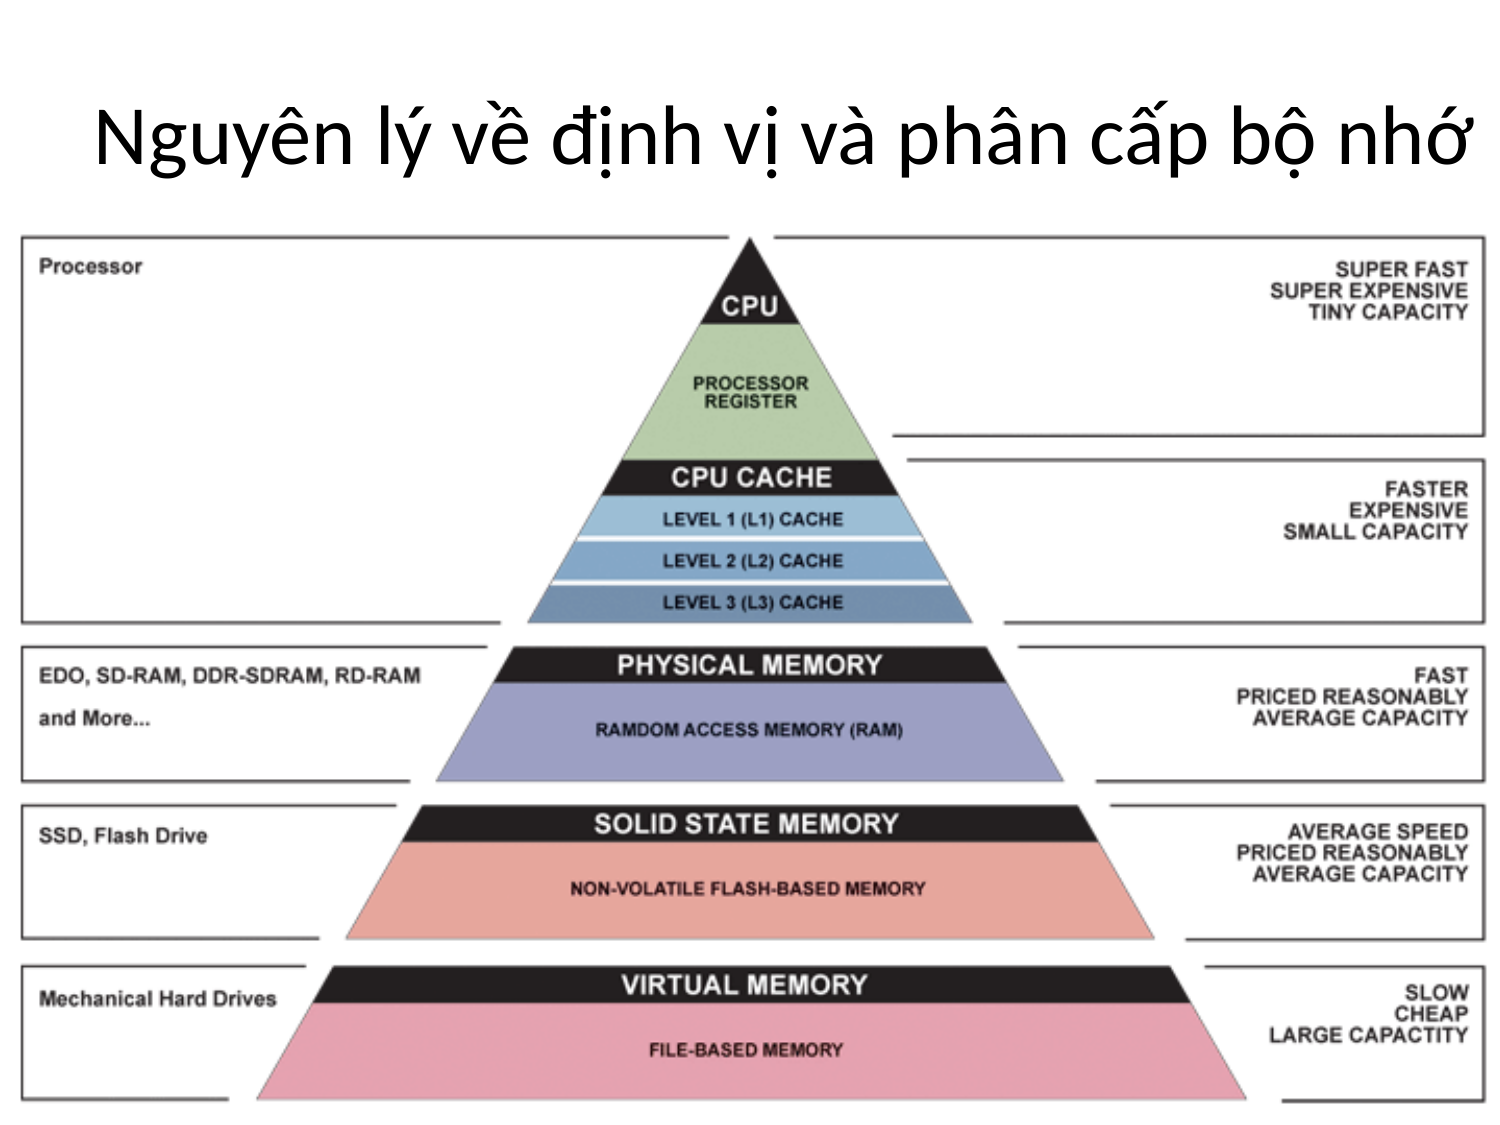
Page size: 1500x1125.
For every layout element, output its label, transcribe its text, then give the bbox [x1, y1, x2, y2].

title Nguyên lý về định vị và phân cấp bộ nhớ [75, 45, 1495, 227]
picture [9, 227, 1495, 1112]
